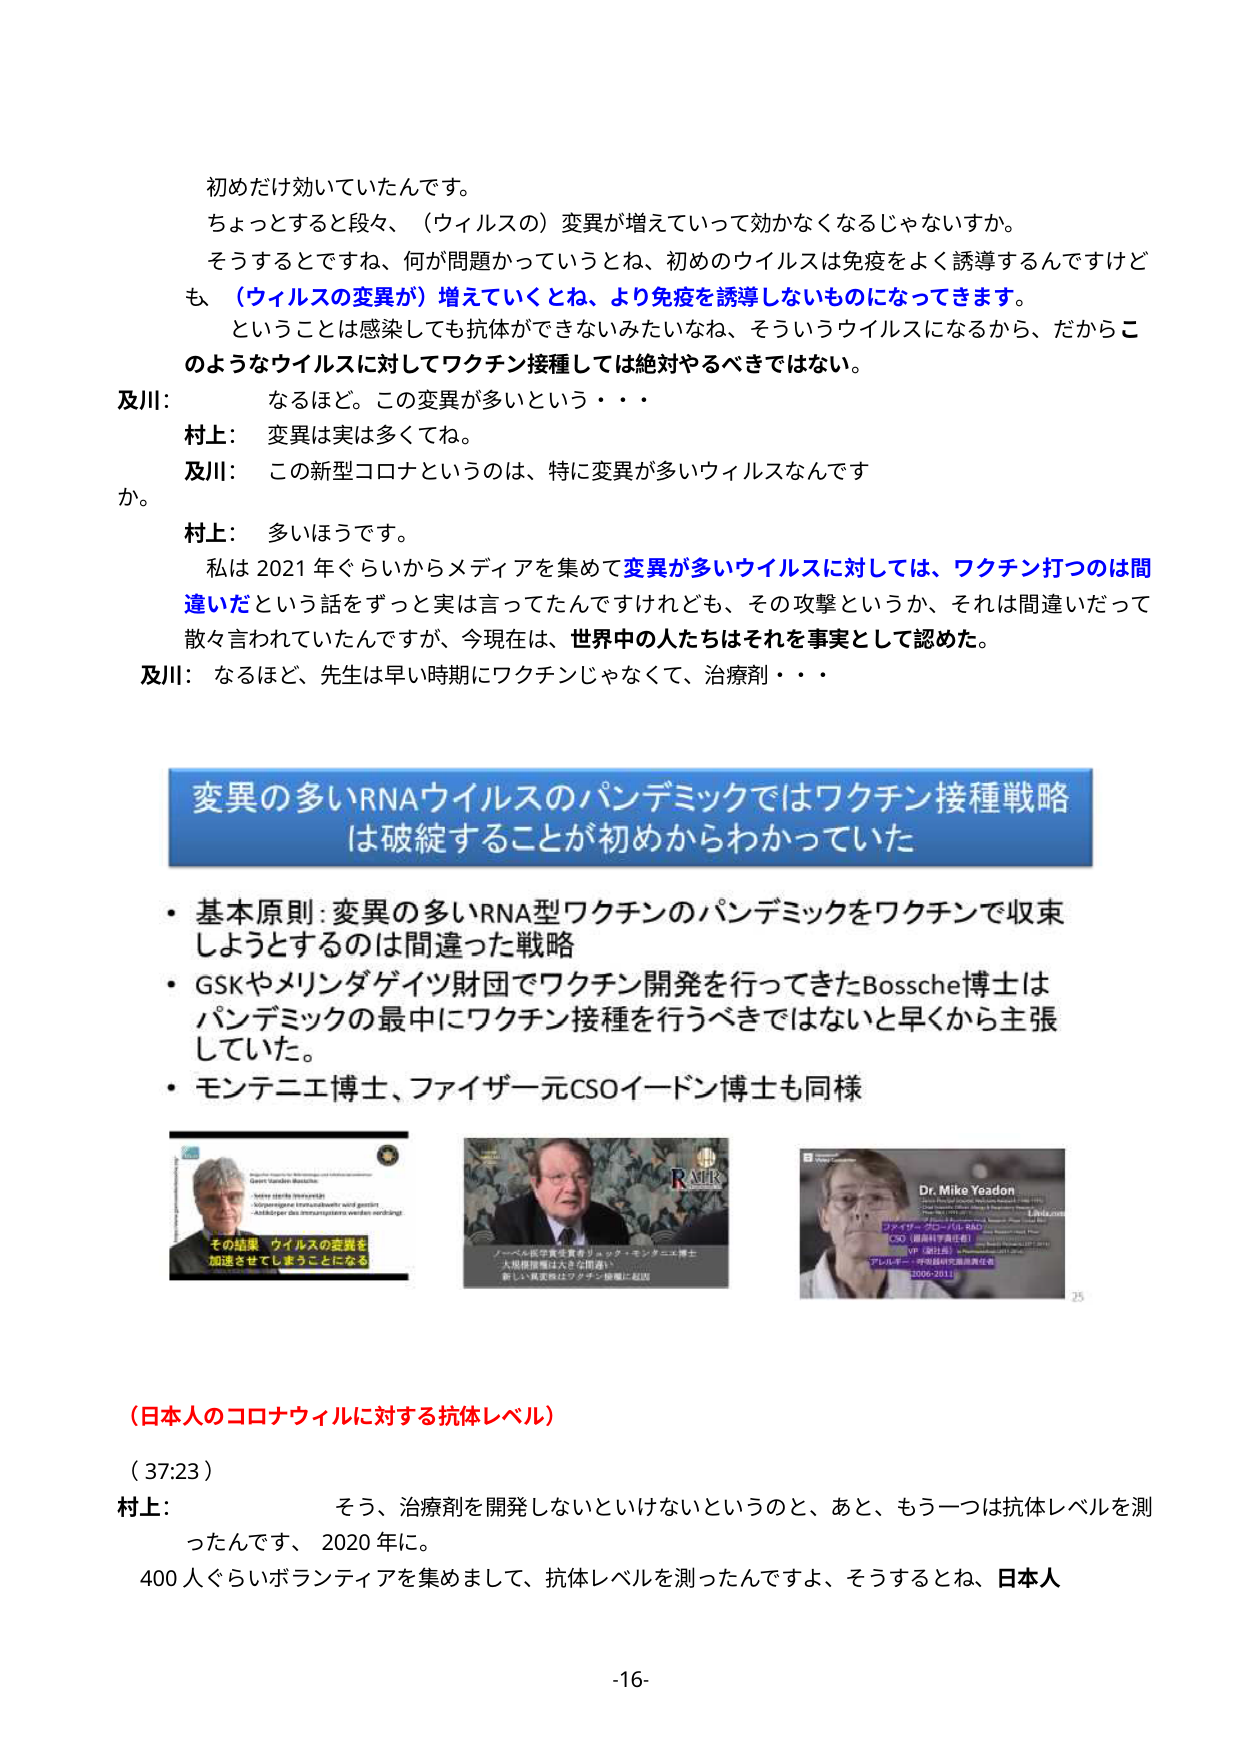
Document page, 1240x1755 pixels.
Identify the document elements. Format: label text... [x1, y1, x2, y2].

text_box 初めだけ効いていたんです。 ちょっとすると段々、（ウィルスの）変異が増えていって効かなくなるじゃないすか。 そうするとですね、何が問題かっていうとね、初めのウイルスは免疫をよく誘導するんですけども、（ウィルスの変異が）増えていくとね、より免疫を誘導しないものになってきます。 ということは感染しても抗体ができないみたいなね、そういうウイルスになるから、だからこ のようなウイルスに対してワクチン接種しては絶対やるべきではない。及川： なるほど。この変異が多いという・・・ 村上： 変異は実は多くてね。 及川： この新型コロナというのは、特に変異が多いウィルスなんですか。 村上： 多いほうです。 私は2021年ぐらいからメディアを集めて変異が多いウイルスに対しては、ワクチン打つのは間違いだという話をずっと実は言ってたんですけれども、その攻撃というか、それは間違いだって散々言われていたんですが、今現在は、世界中の人たちはそれを事実として認めた。 及川： なるほど、先生は早い時期にワクチンじゃなくて、治療剤・・・ [115, 162, 1154, 688]
picture [117, 745, 1142, 1322]
slide_number -16- [610, 1654, 659, 1755]
text_box （日本人のコロナウィルに対する抗体レベル） （37:23） 村上： そう、治療剤を開発しないといけないというのと、あと、もう一つは抗体レベルを測ったんです、 2020年に。 400人ぐらいボランティアを集めまして、抗体レベルを測ったんですよ、そうするとね、日本人 [115, 1400, 1160, 1591]
